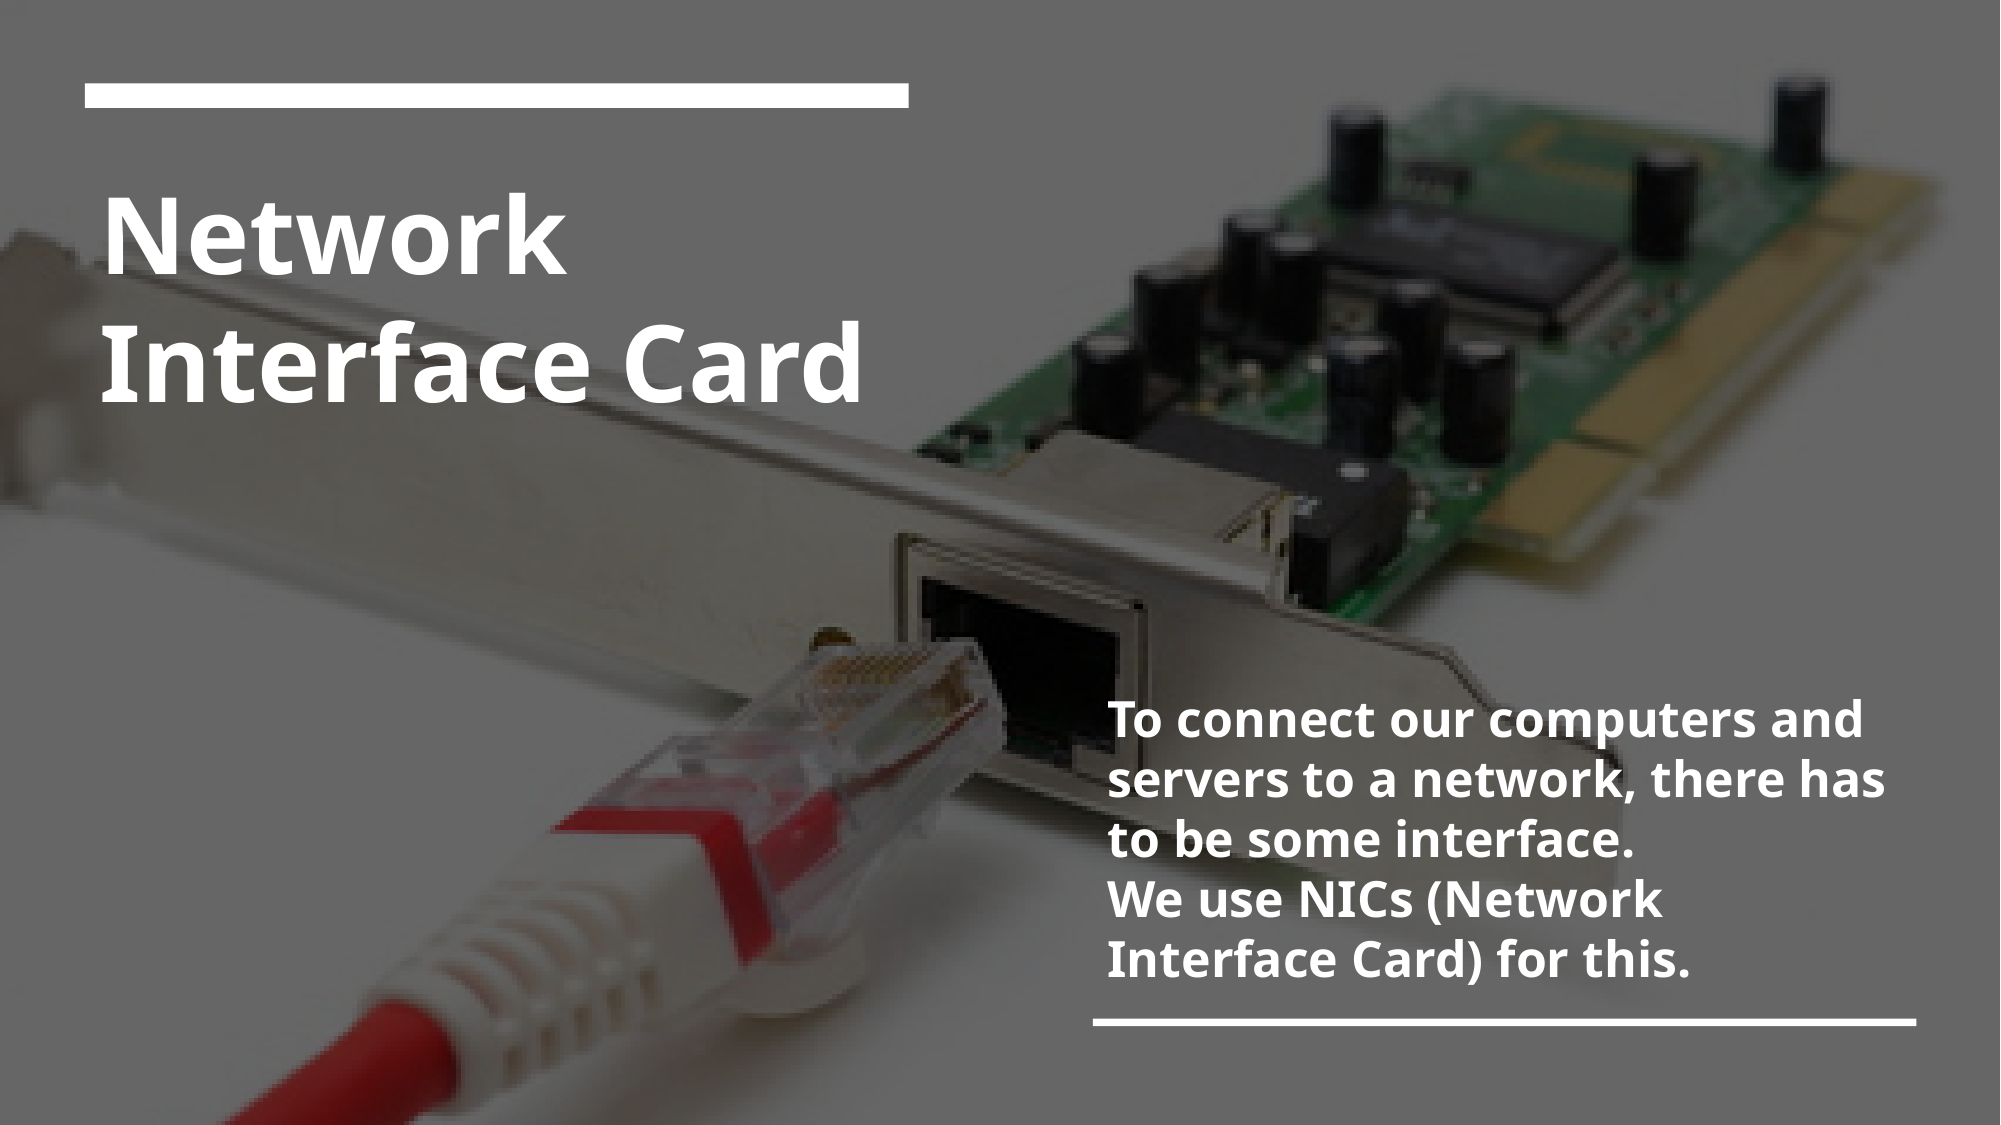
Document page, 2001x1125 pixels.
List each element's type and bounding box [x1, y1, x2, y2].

list [0, 0, 2000, 1125]
